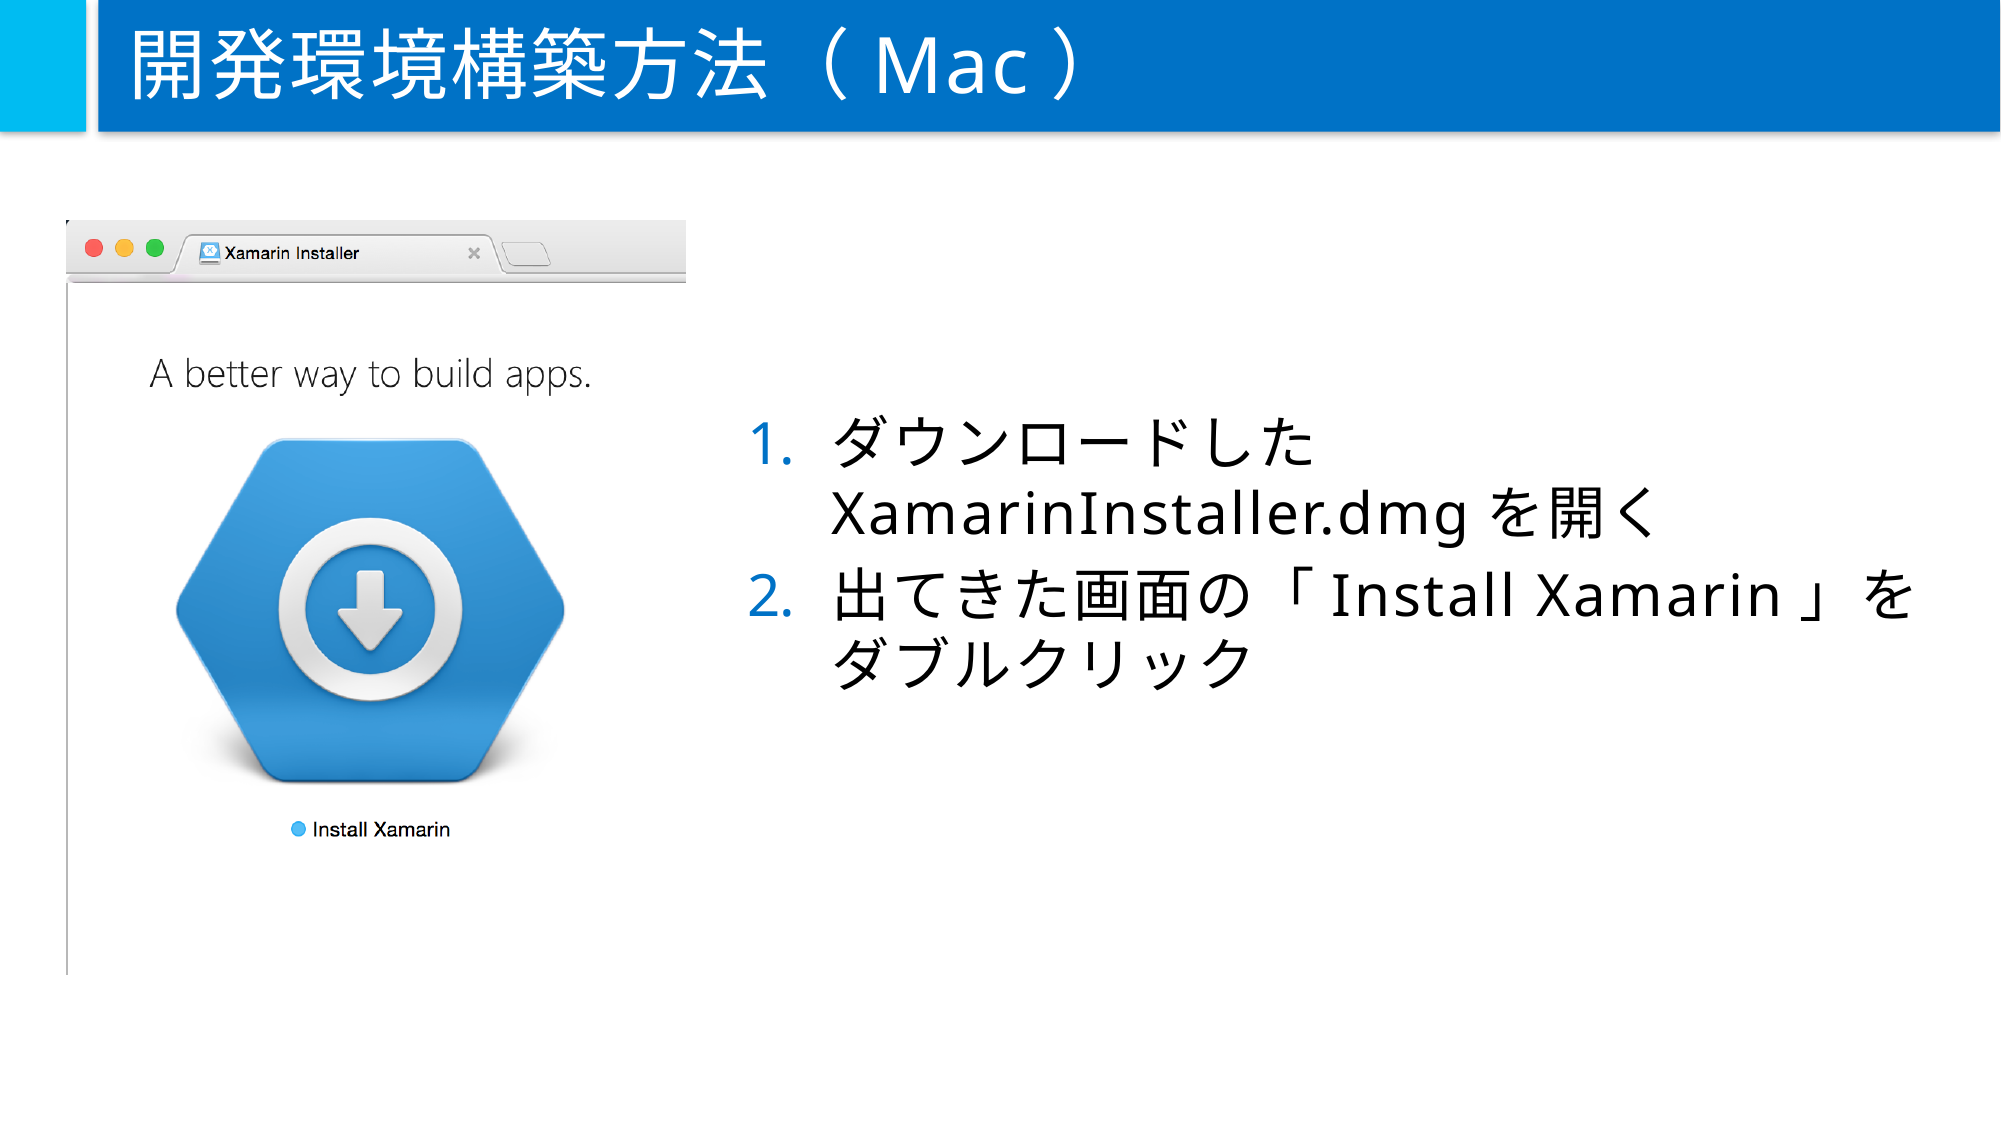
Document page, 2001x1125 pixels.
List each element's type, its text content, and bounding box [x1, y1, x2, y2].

text_box ダウンロードしたXamarinInstaller.dmgを開く 出てきた画面の「Install Xamarin」をダブルクリック [732, 399, 1977, 887]
title 開発環境構築方法（Mac） [98, 0, 2000, 132]
picture [66, 220, 686, 975]
